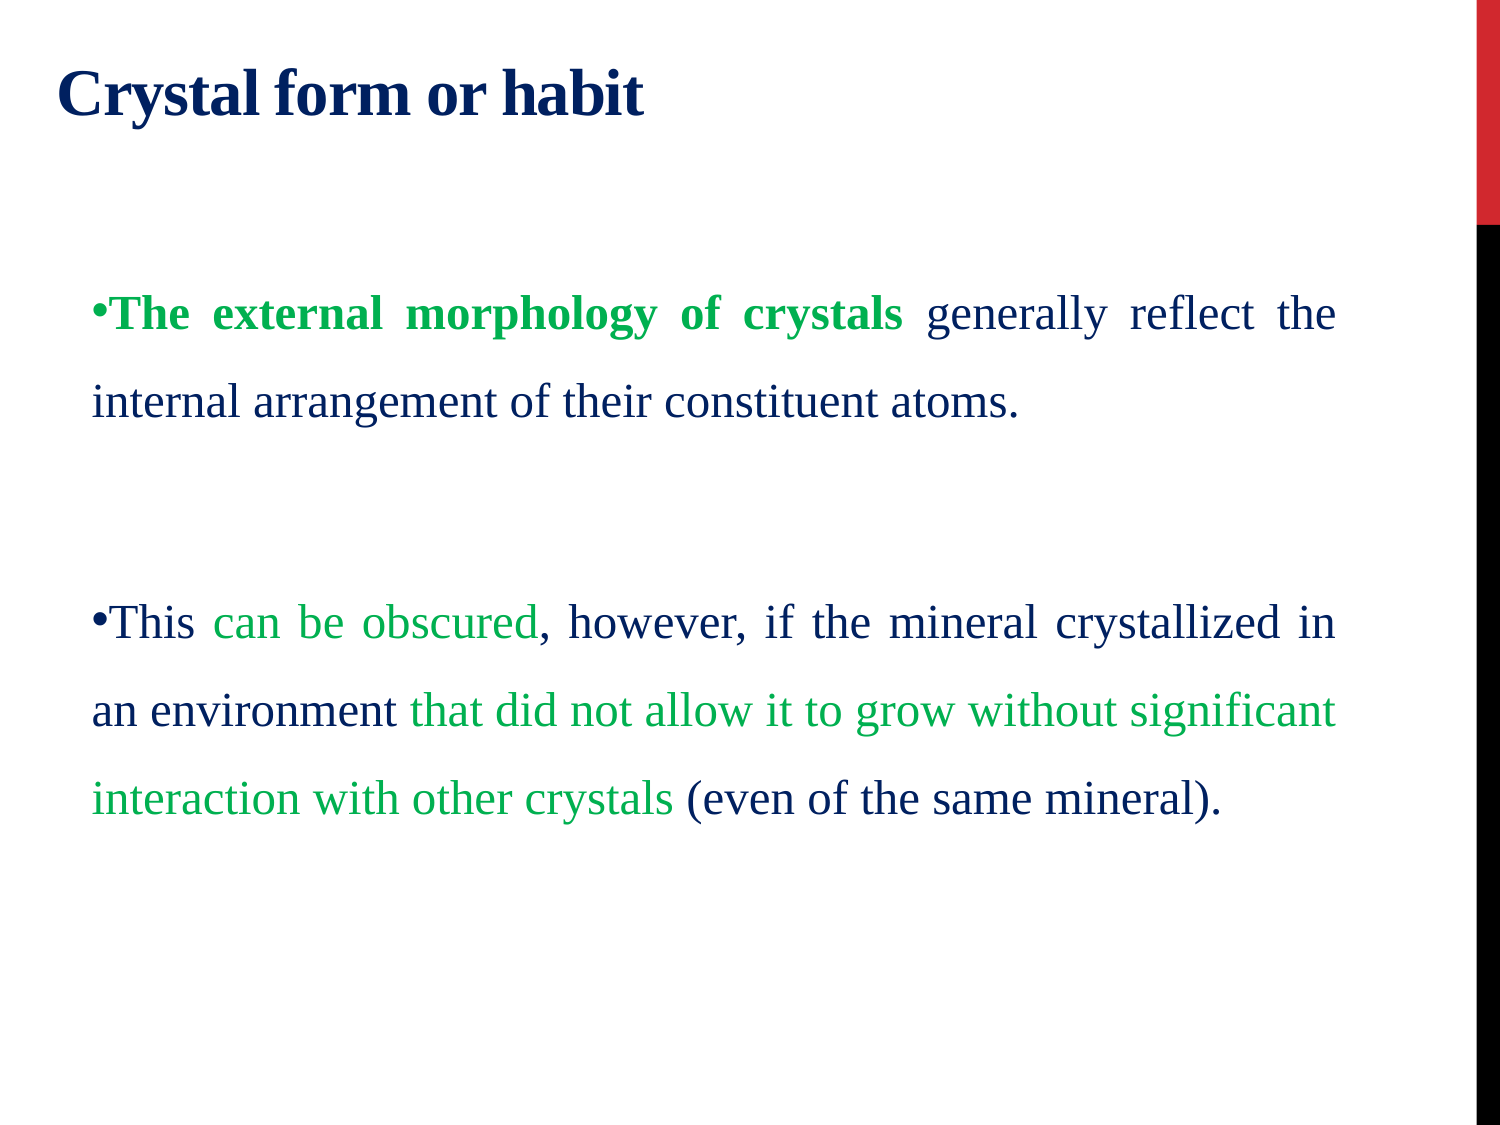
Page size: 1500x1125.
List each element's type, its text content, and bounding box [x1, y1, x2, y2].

text_box The external morphology of crystals generally reflect the internal arrangement of their constituent atoms. This can be obscured, however, if the mineral crystallized in an environment that did not allow it to grow without significant interaction with other crystals (even of the same mineral). [76, 243, 1352, 919]
title Crystal form or habit [41, 42, 1164, 136]
